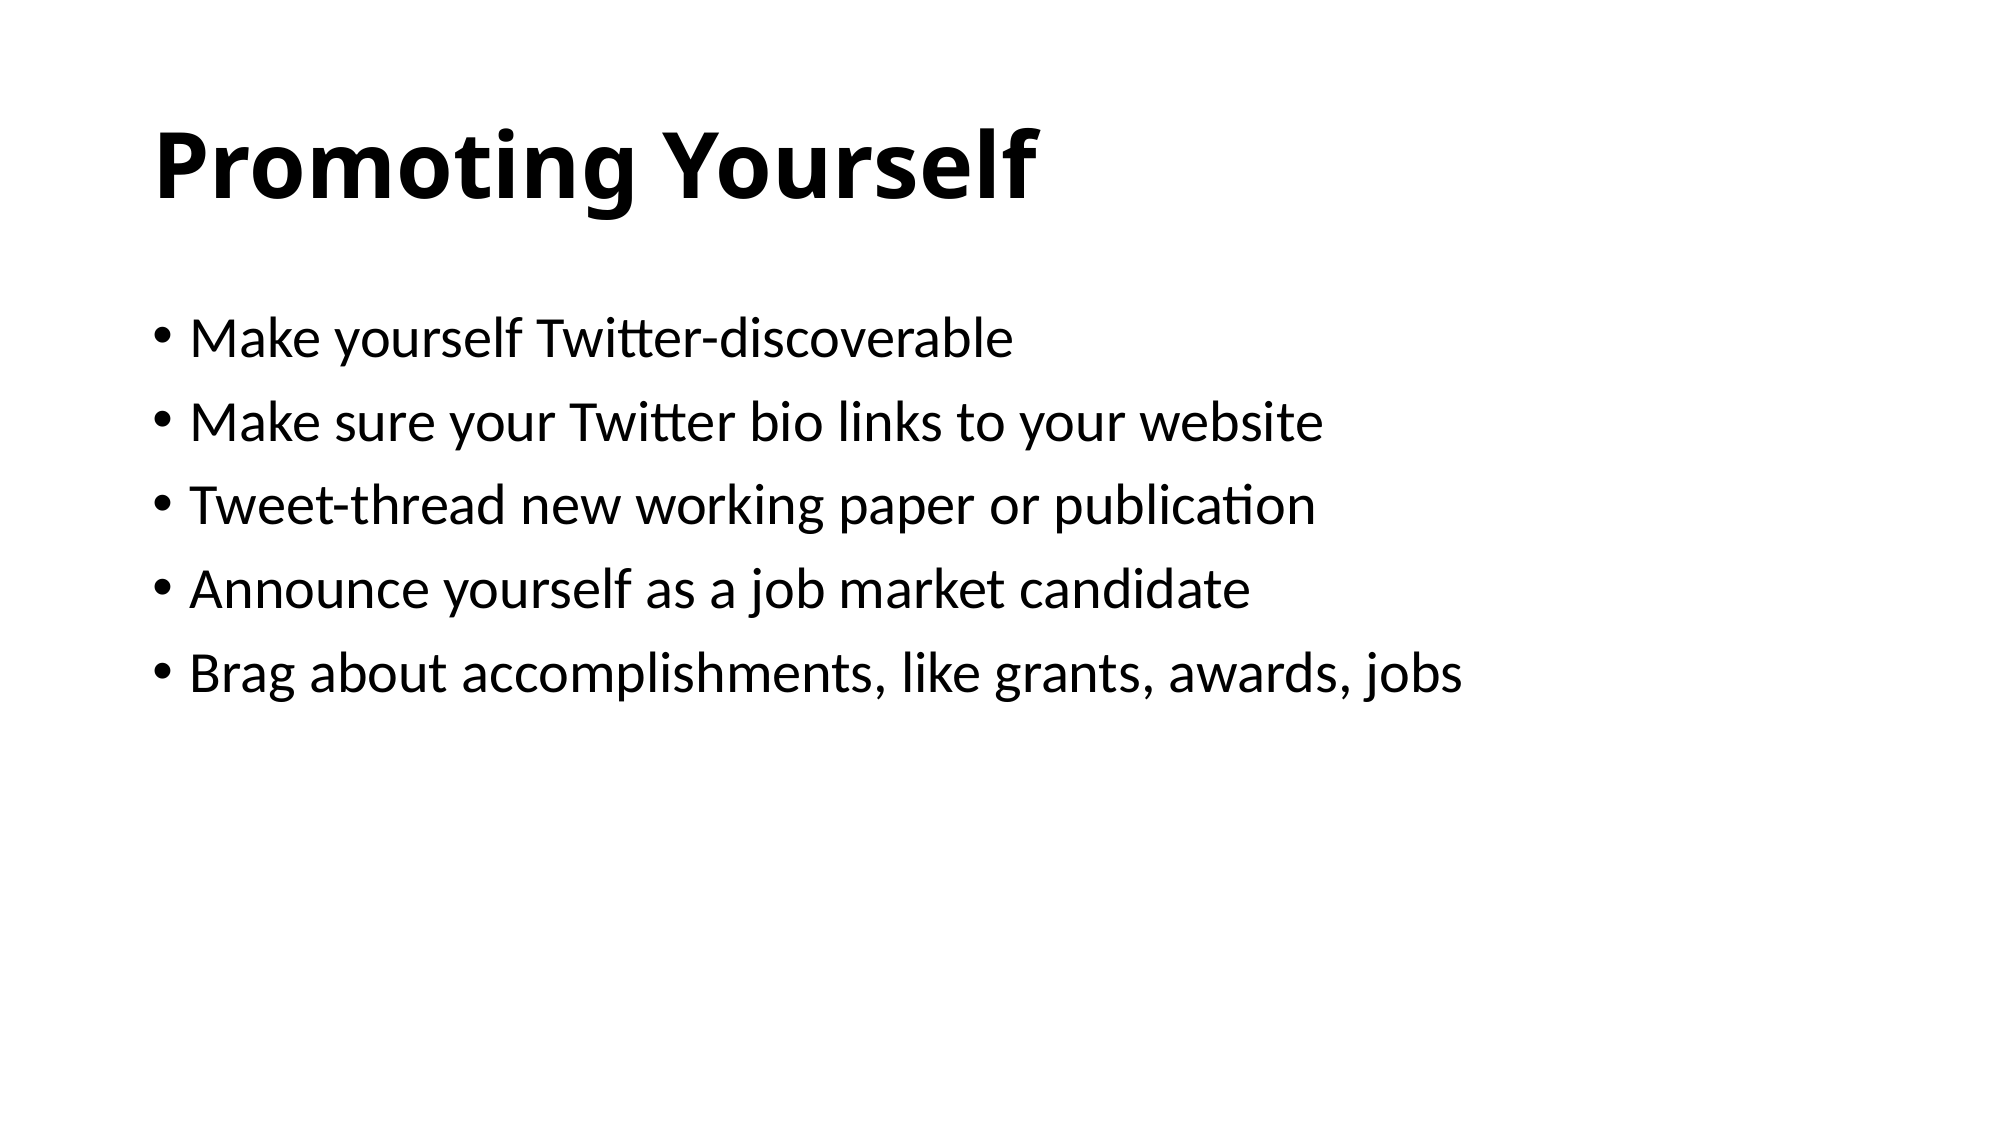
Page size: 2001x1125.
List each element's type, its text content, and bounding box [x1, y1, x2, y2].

list Make yourself Twitter-discoverable Make sure your Twitter bio links to your website Tweet-thread new working paper or publication Announce yourself as a job market candidate Brag about accomplishments, like grants, awards, jobs [137, 299, 1863, 1014]
title Promoting Yourself [137, 59, 1863, 278]
